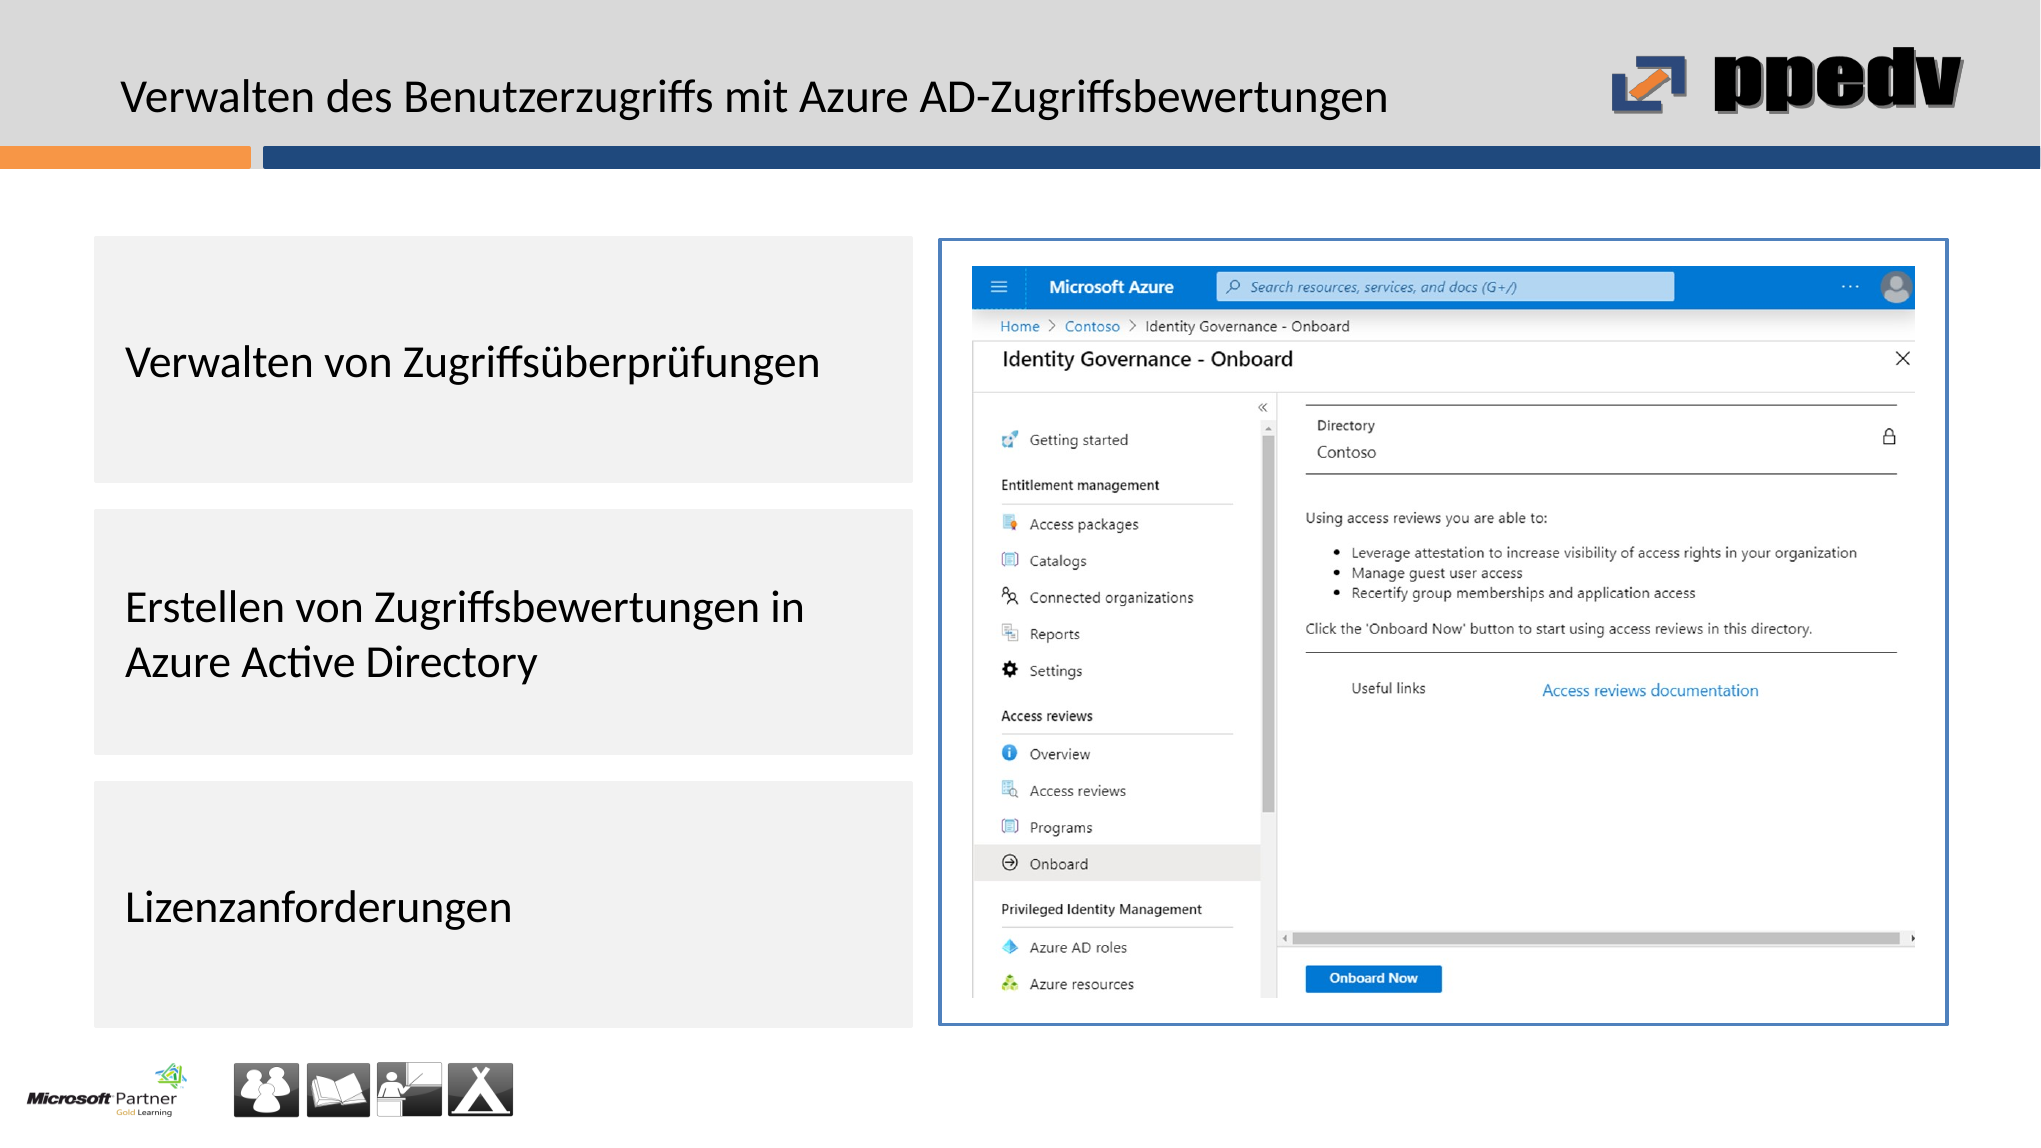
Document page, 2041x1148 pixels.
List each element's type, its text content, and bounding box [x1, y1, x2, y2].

picture [941, 240, 1946, 1024]
title Verwalten des Benutzerzugriffs mit Azure AD-Zugriffsbewertungen [105, 57, 1950, 130]
text_box Verwalten von Zugriffsüberprüfungen [93, 236, 913, 483]
text_box Lizenzanforderungen [93, 781, 913, 1029]
picture [1598, 41, 1992, 125]
picture [7, 1043, 538, 1140]
text_box Erstellen von Zugriffsbewertungen in Azure Active Directory [93, 508, 913, 756]
